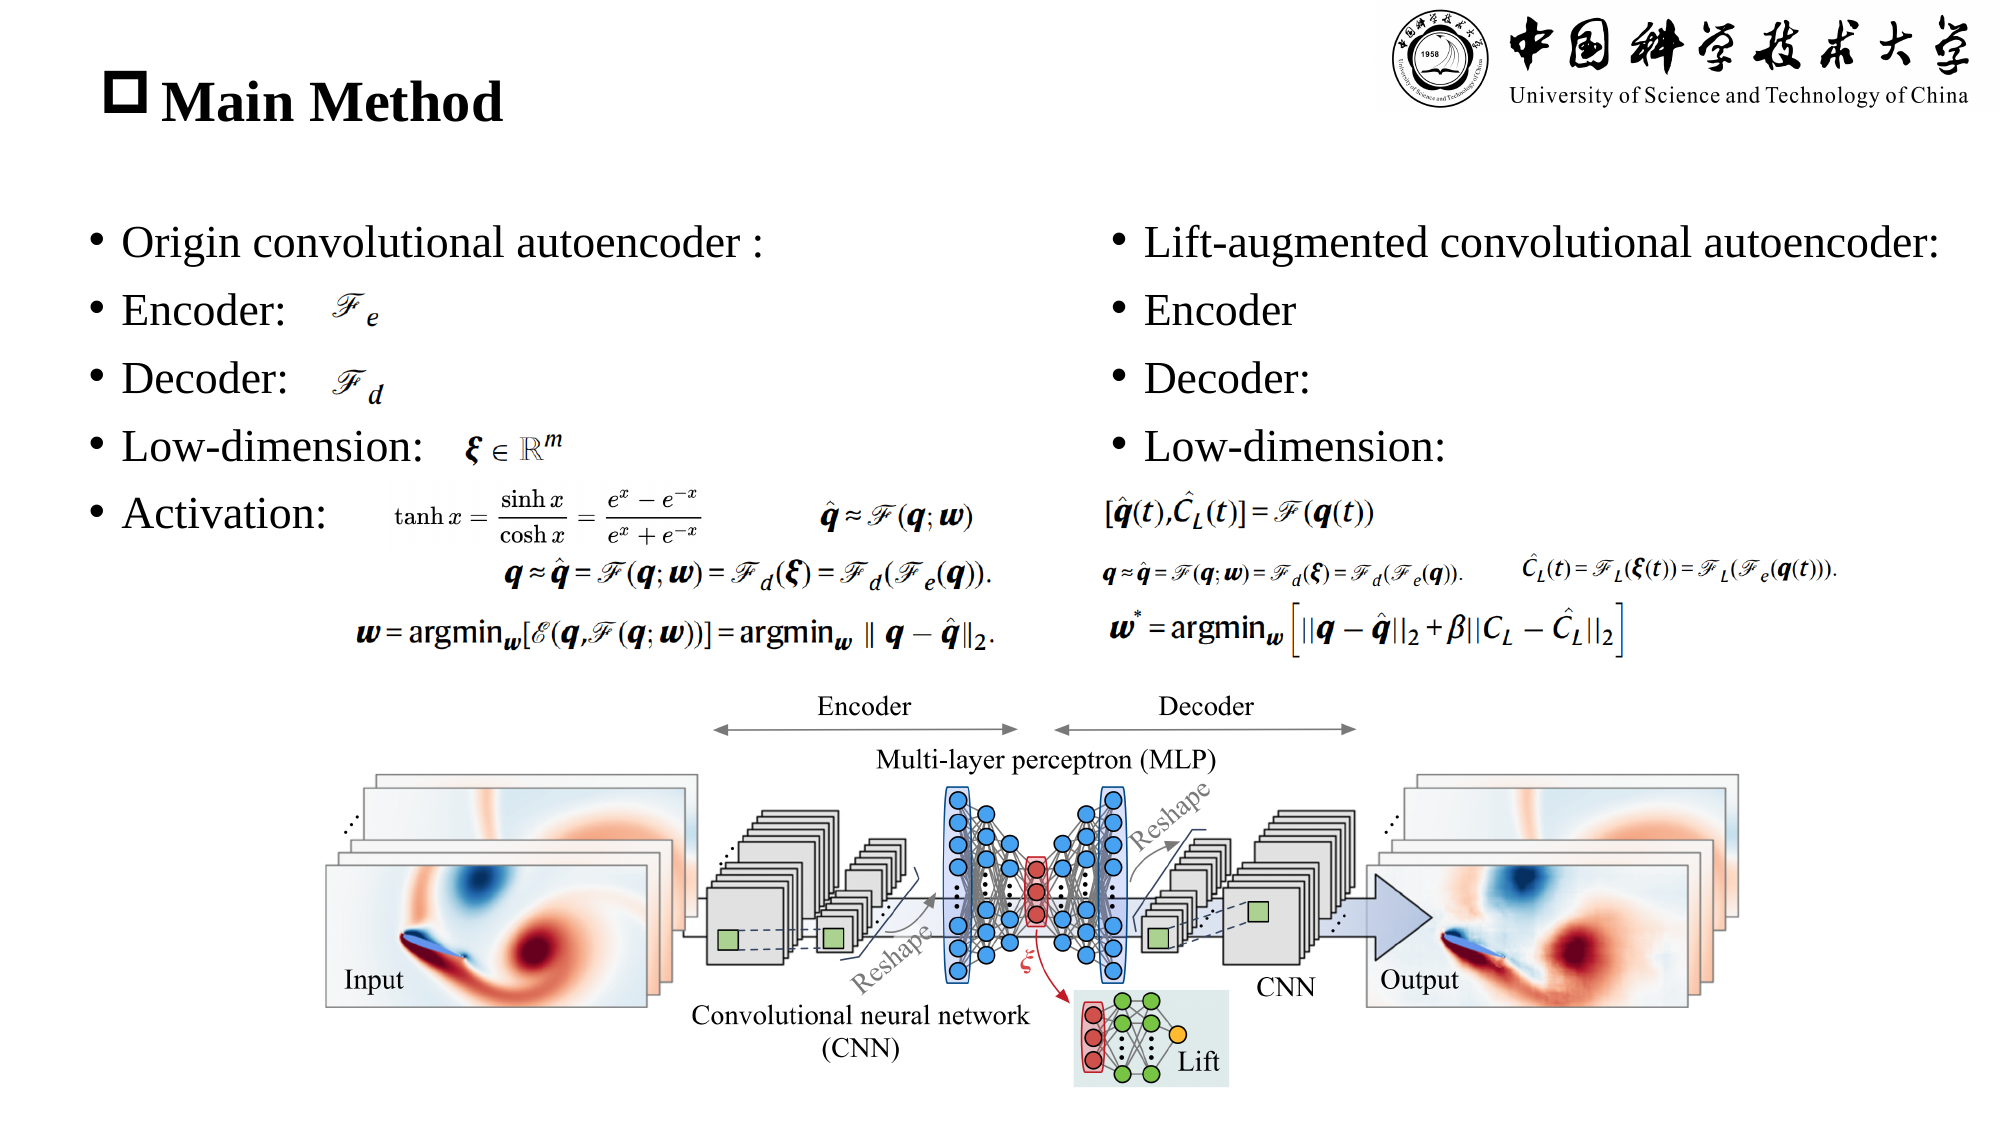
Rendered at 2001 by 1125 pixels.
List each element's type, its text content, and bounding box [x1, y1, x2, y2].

picture [387, 478, 1001, 602]
picture [327, 283, 389, 334]
title Main Method [84, 32, 1517, 174]
picture [1095, 489, 1374, 534]
picture [1102, 597, 1630, 663]
picture [1515, 549, 1840, 588]
list Origin convolutional autoencoder : Encoder: Decoder: Low-dimension: Activation: [73, 209, 895, 1014]
picture [819, 498, 973, 537]
picture [327, 360, 389, 406]
picture [464, 432, 570, 468]
picture [1092, 549, 1470, 594]
picture [1374, 0, 2000, 113]
picture [316, 684, 1745, 1100]
text_box Lift-augmented convolutional autoencoder: Encoder Decoder: Low-dimension: [1096, 209, 1969, 1014]
picture [350, 610, 1001, 663]
